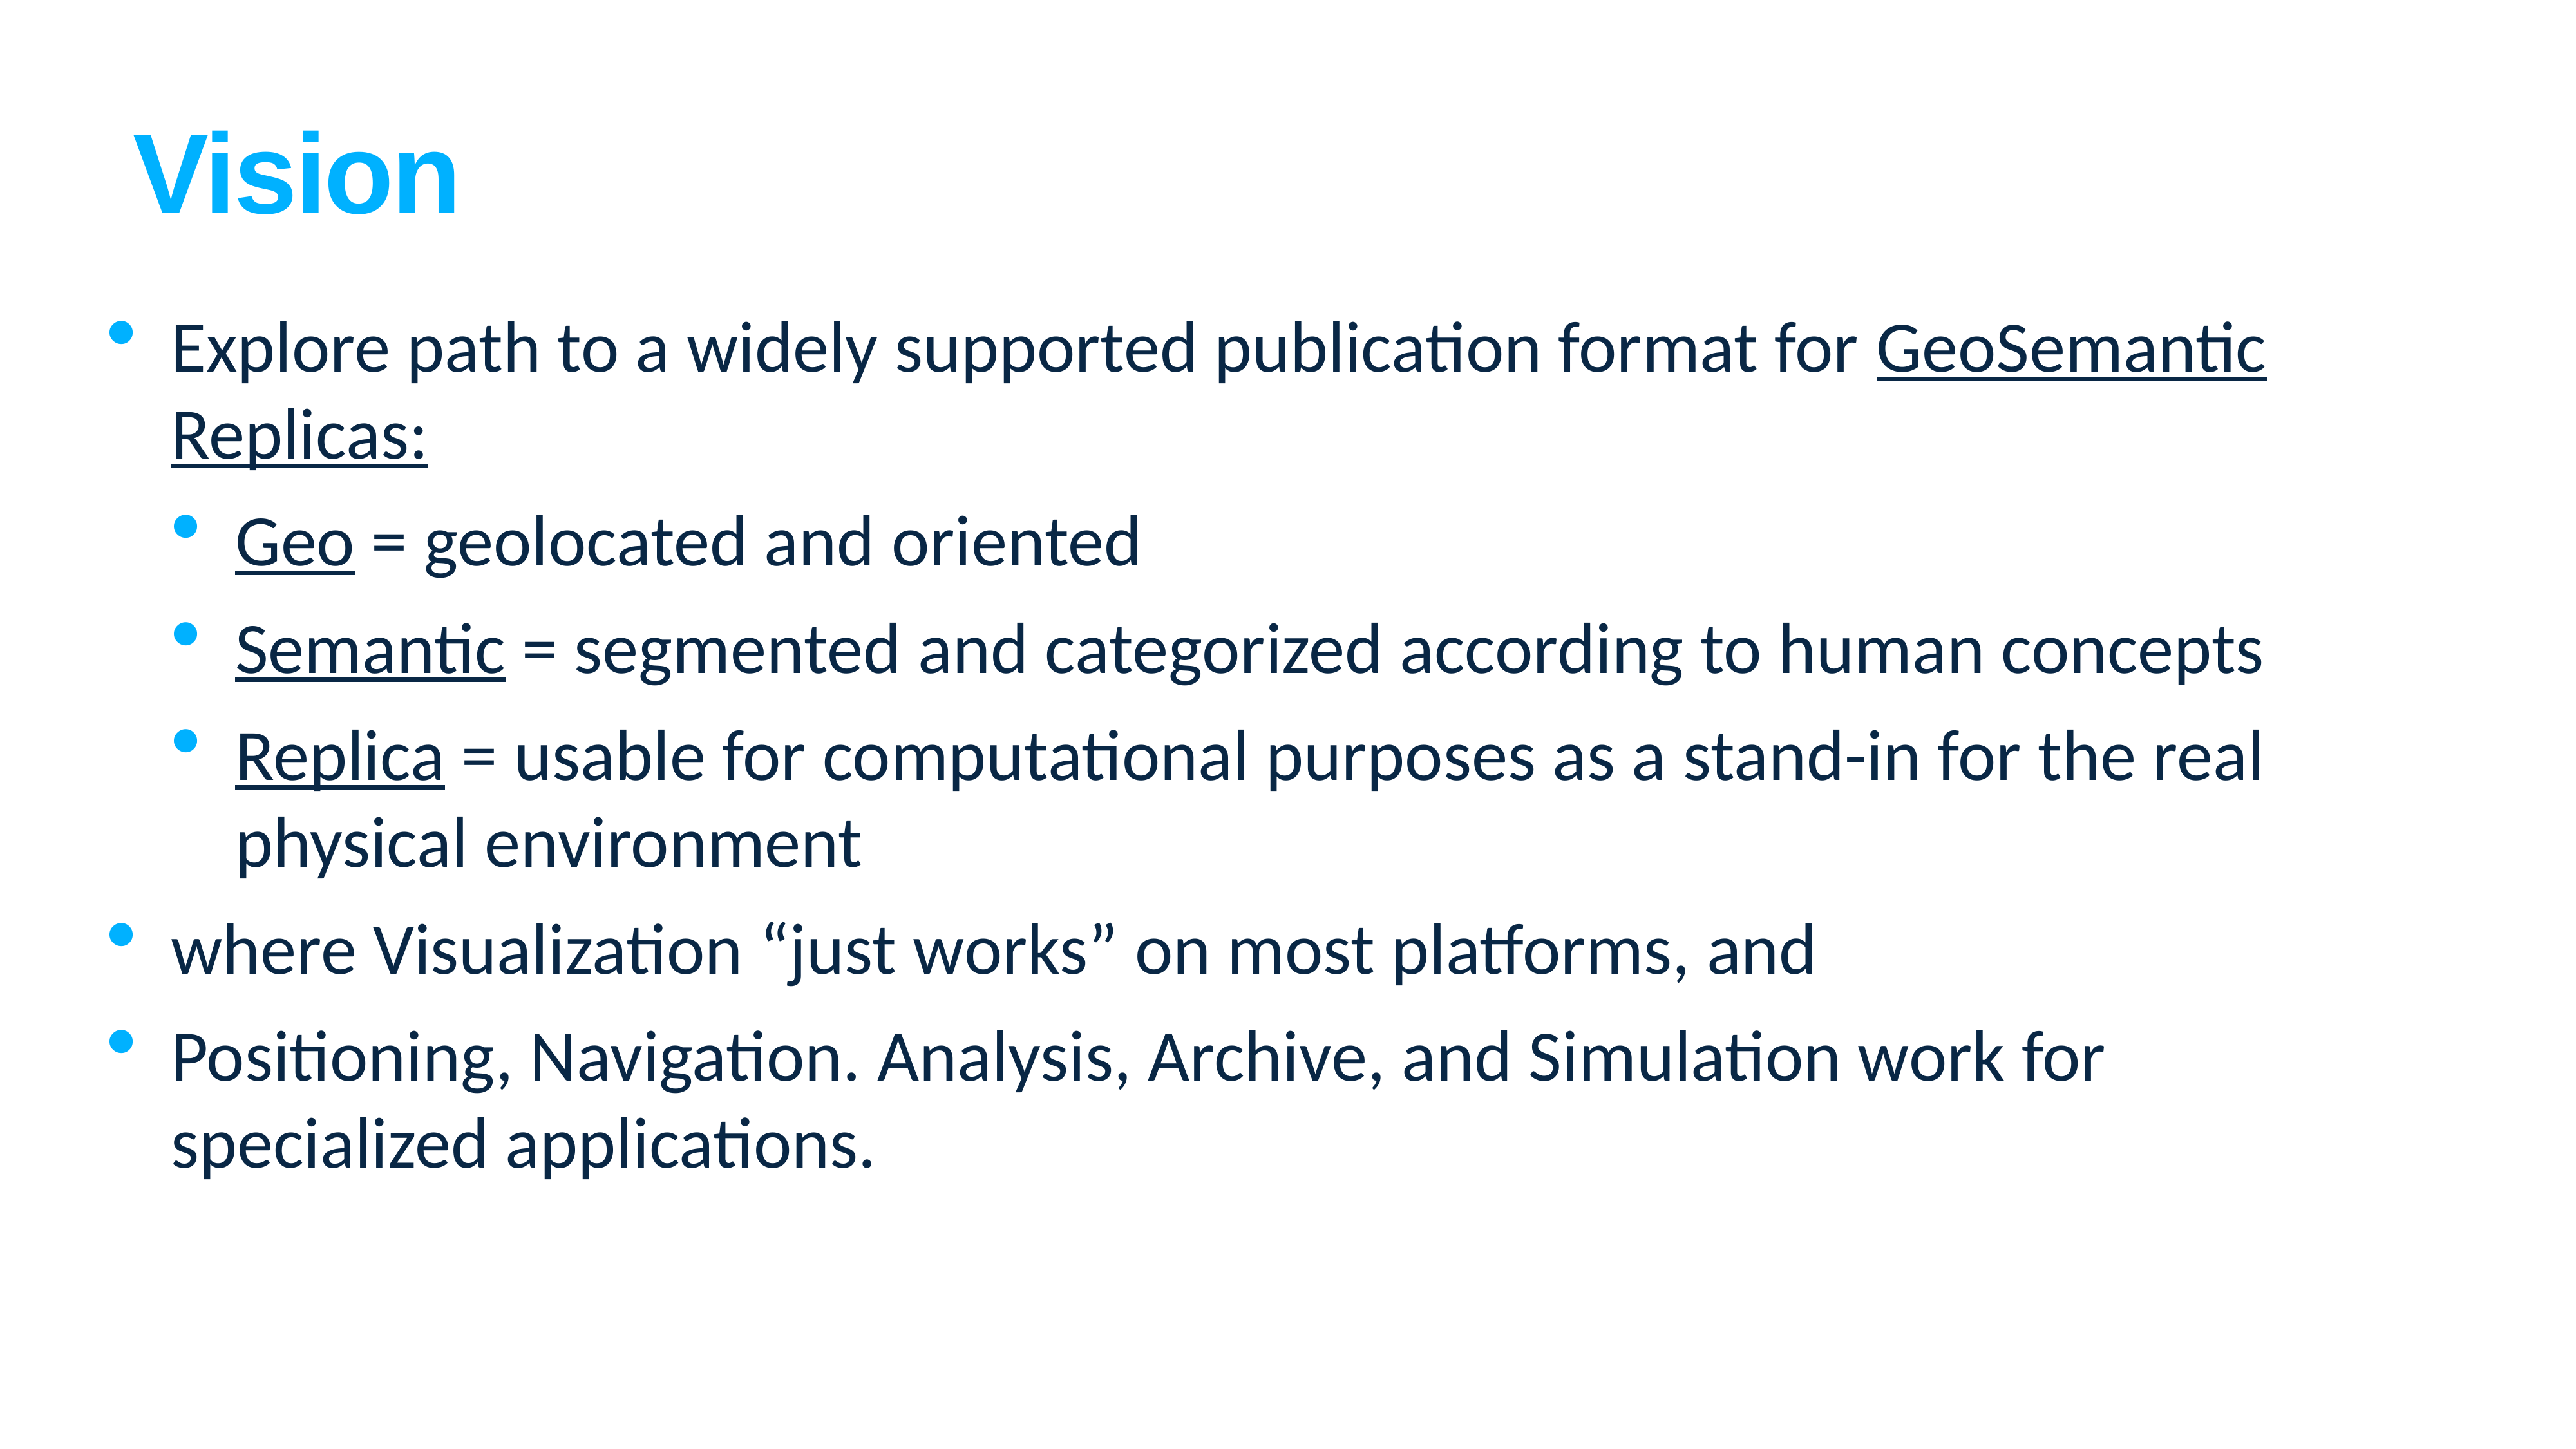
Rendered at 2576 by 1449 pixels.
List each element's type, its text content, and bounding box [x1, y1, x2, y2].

list Explore path to a widely supported publication format for GeoSemantic Replicas: Geo = geolocated and oriented Semantic = segmented and categorized according to human concepts Replica = usable for computational purposes as a stand-in for the real physical environment where Visualization “just works” on most platforms, and Positioning, Navigation. Analysis, Archive, and Simulation work for specialized applications. [36, 294, 2398, 1403]
title Vision [127, 120, 2449, 272]
